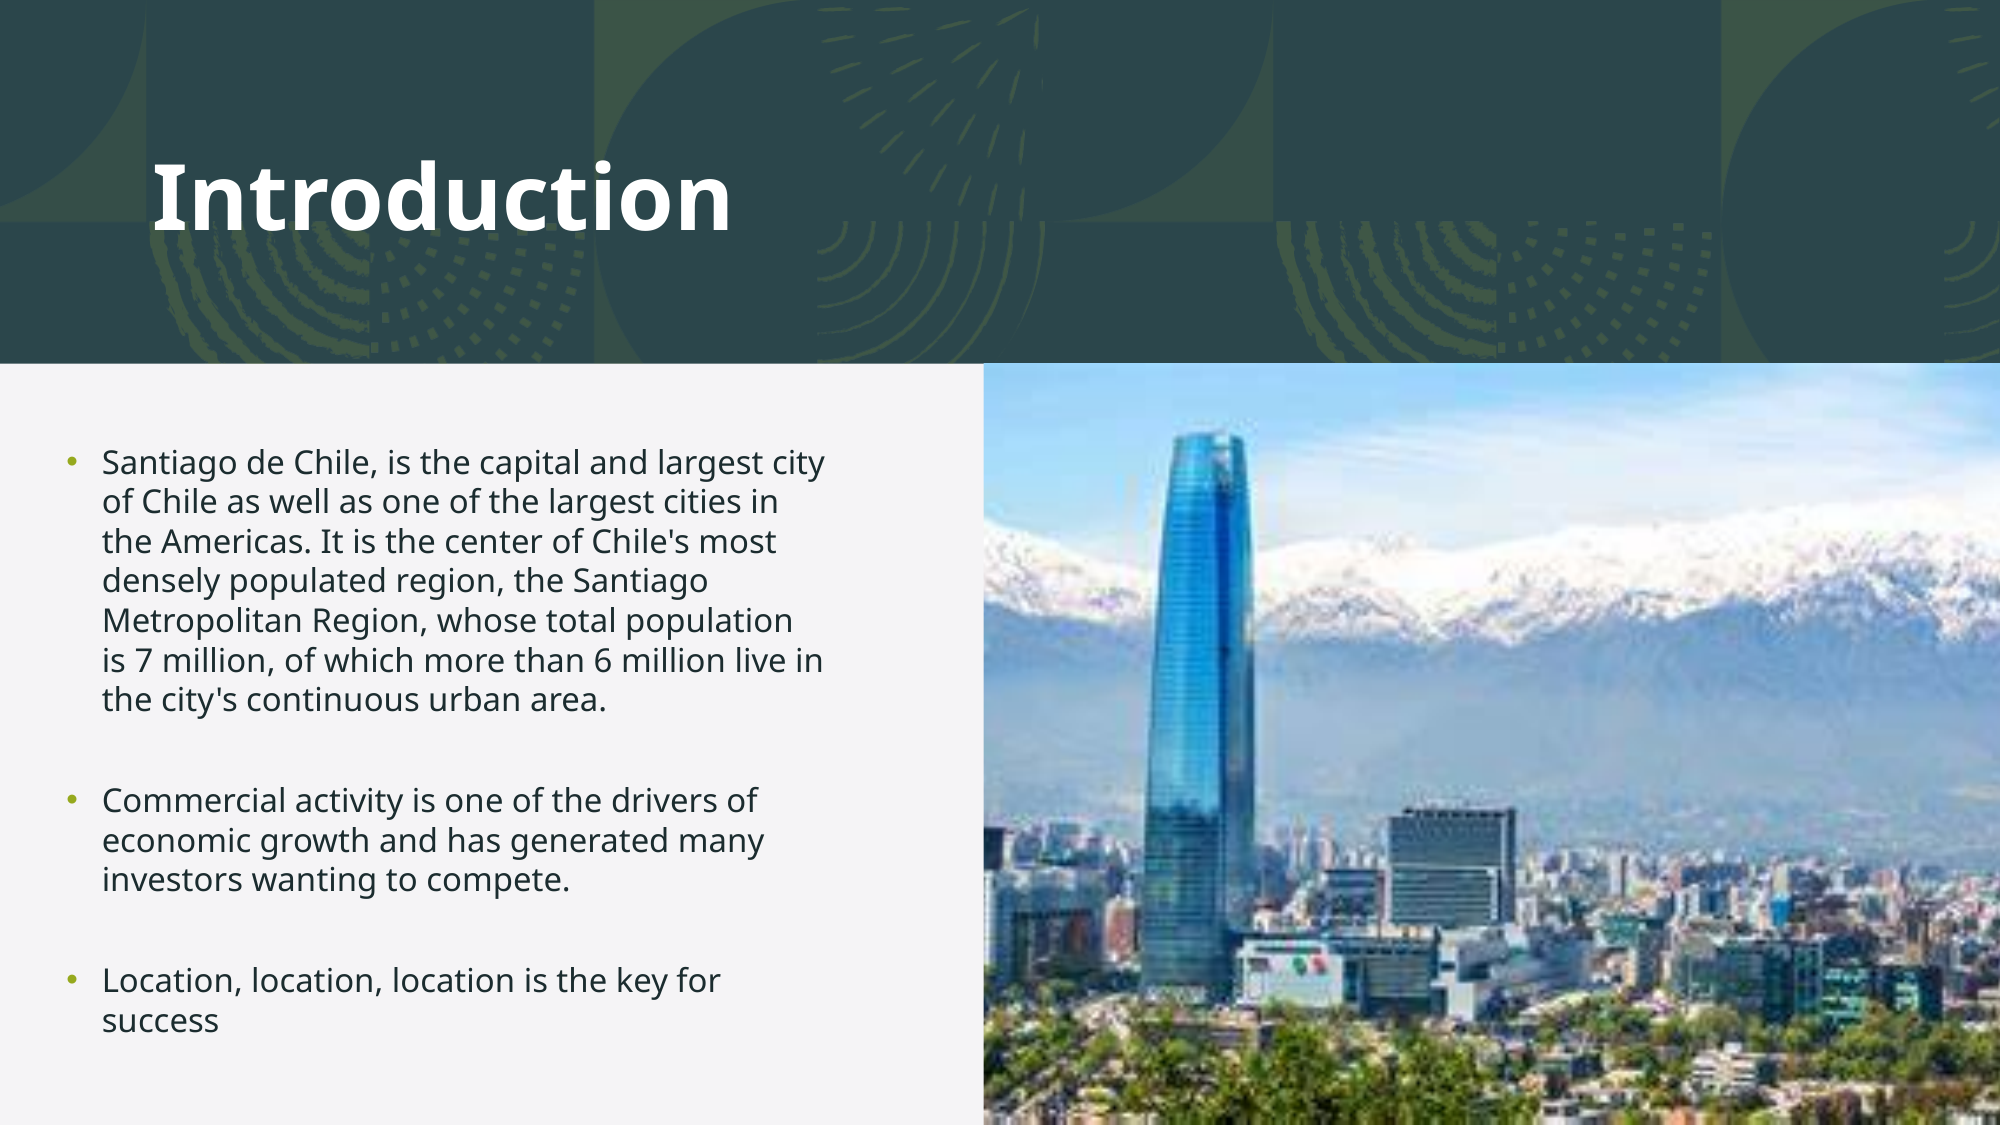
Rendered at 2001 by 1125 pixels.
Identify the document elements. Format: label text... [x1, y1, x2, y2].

text_box [0, 0, 2000, 365]
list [983, 363, 2000, 1125]
text_box Santiago de Chile, is the capital and largest city of Chile as well as one of the largest cities in the Americas. It is the center of Chile's most densely populated region, the Santiago Metropolitan Region, whose total population is 7 million, of which more than 6 million live in the city's continuous urban area. Commercial activity is one of the drivers of economic growth and has generated many investors wanting to compete. Location, location, location is the key for success [42, 433, 843, 1055]
text_box [0, 365, 983, 1125]
title Introduction [137, 62, 1779, 325]
